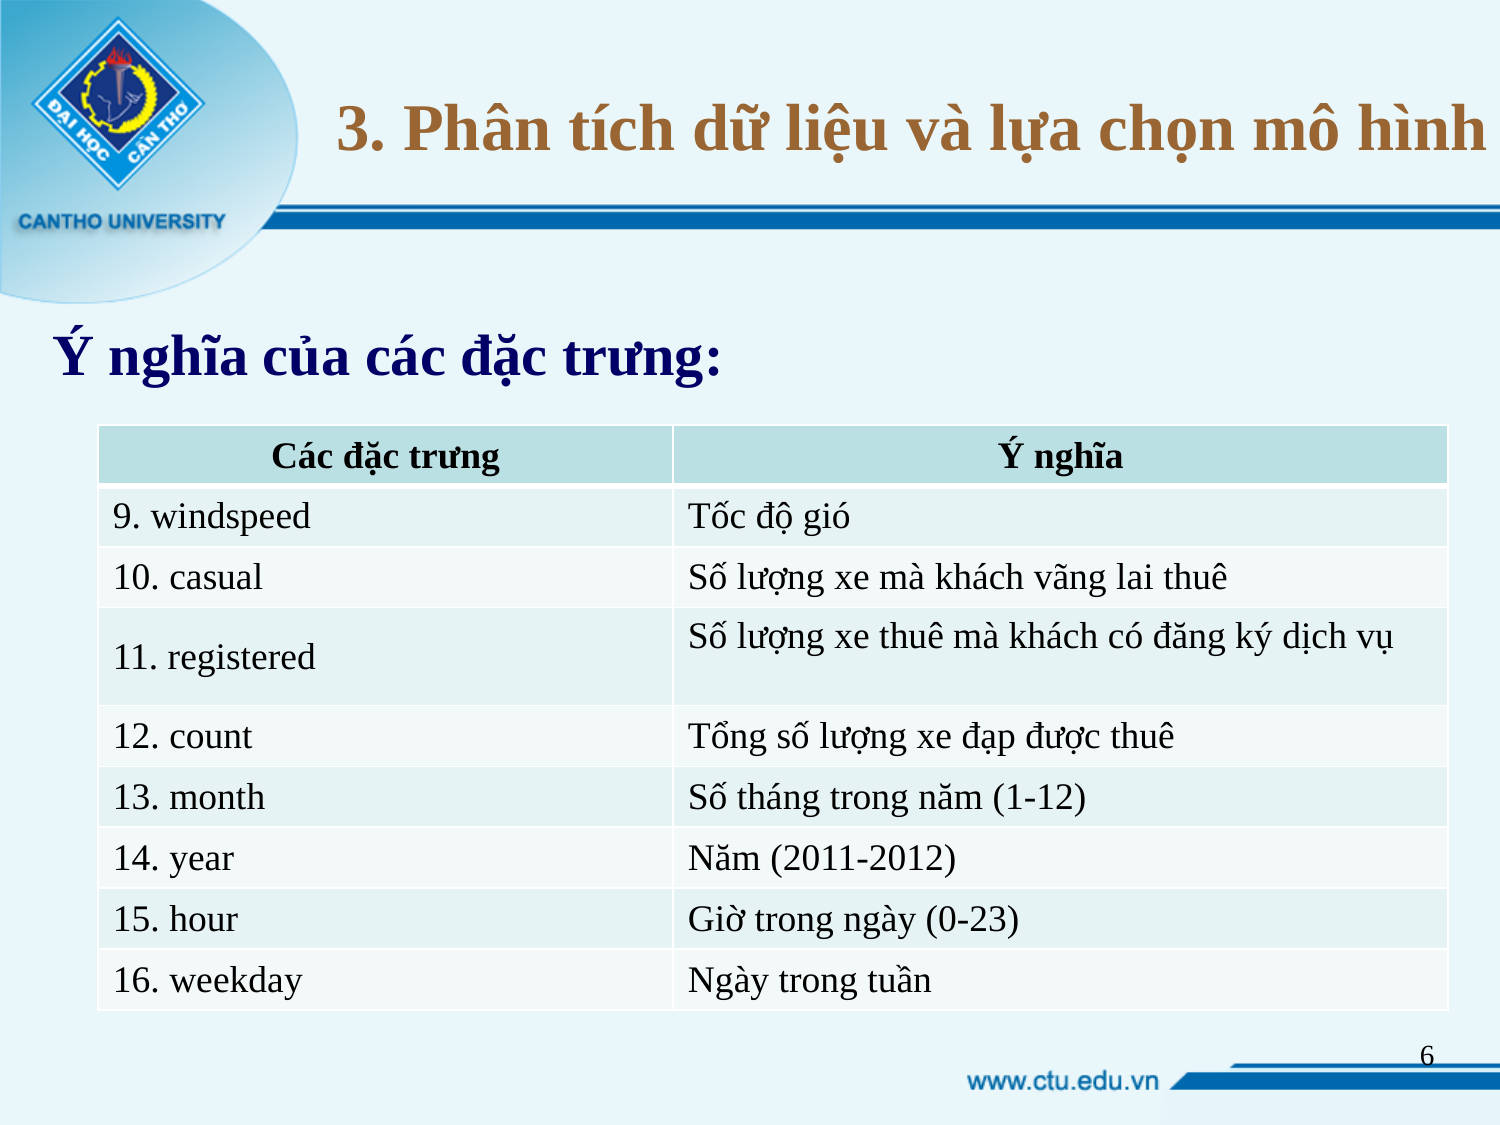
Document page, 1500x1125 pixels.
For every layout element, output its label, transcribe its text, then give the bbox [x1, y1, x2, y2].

slide_number 5 [1099, 1028, 1450, 1120]
text_box Ý nghĩa của các đặc trưng: [37, 274, 1432, 363]
table_cell 14. year [99, 828, 672, 887]
table_cell Số lượng xe thuê mà khách có đăng ký dịch vụ [674, 608, 1447, 705]
table_cell 11. registered [99, 608, 672, 705]
title 3. Phân tích dữ liệu và lựa chọn mô hình [312, 46, 1500, 202]
table_header Ý nghĩa [674, 426, 1447, 483]
table_cell 9. windspeed [99, 489, 672, 546]
picture [0, 0, 1500, 1125]
table_cell 13. month [99, 767, 672, 826]
table_cell 10. casual [99, 548, 672, 607]
table_cell 12. count [99, 706, 672, 766]
table_cell Giờ trong ngày (0-23) [674, 889, 1447, 948]
table_cell Năm (2011-2012) [674, 828, 1447, 887]
table_cell Tổng số lượng xe đạp được thuê [674, 706, 1447, 766]
table_cell Số tháng trong năm (1-12) [674, 767, 1447, 826]
table_header Các đặc trưng [99, 426, 672, 483]
table_cell Số lượng xe mà khách vãng lai thuê [674, 548, 1447, 607]
table_cell Ngày trong tuần [674, 950, 1447, 1009]
table_cell Tốc độ gió [674, 489, 1447, 546]
table_cell 15. hour [99, 889, 672, 948]
table_cell 16. weekday [99, 950, 672, 1009]
